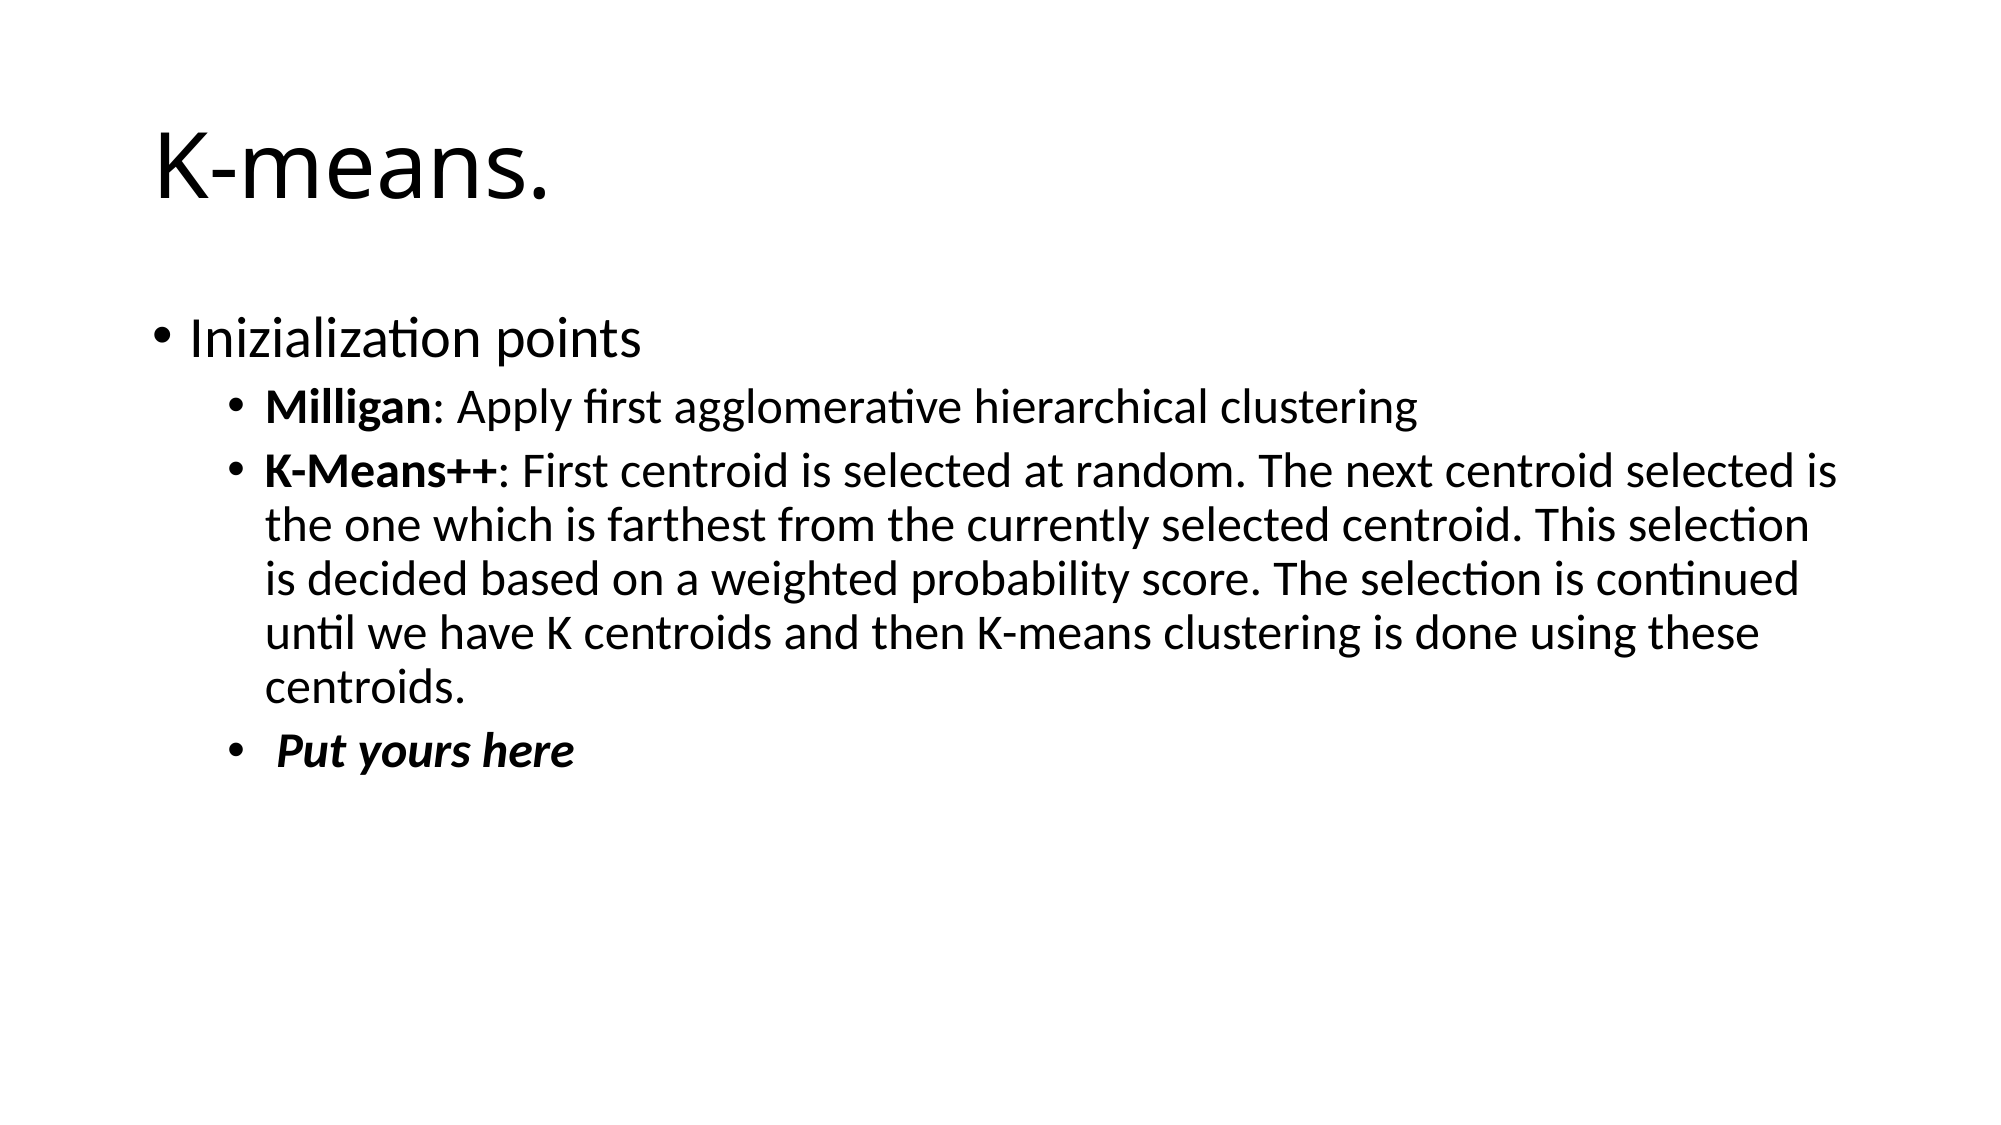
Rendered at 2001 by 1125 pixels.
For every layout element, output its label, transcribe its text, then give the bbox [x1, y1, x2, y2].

list Inizialization points Milligan: Apply first agglomerative hierarchical clustering K-Means++: First centroid is selected at random. The next centroid selected is the one which is farthest from the currently selected centroid. This selection is decided based on a weighted probability score. The selection is continued until we have K centroids and then K-means clustering is done using these centroids. Put yours here [137, 299, 1863, 1014]
title K-means. [137, 59, 1863, 278]
